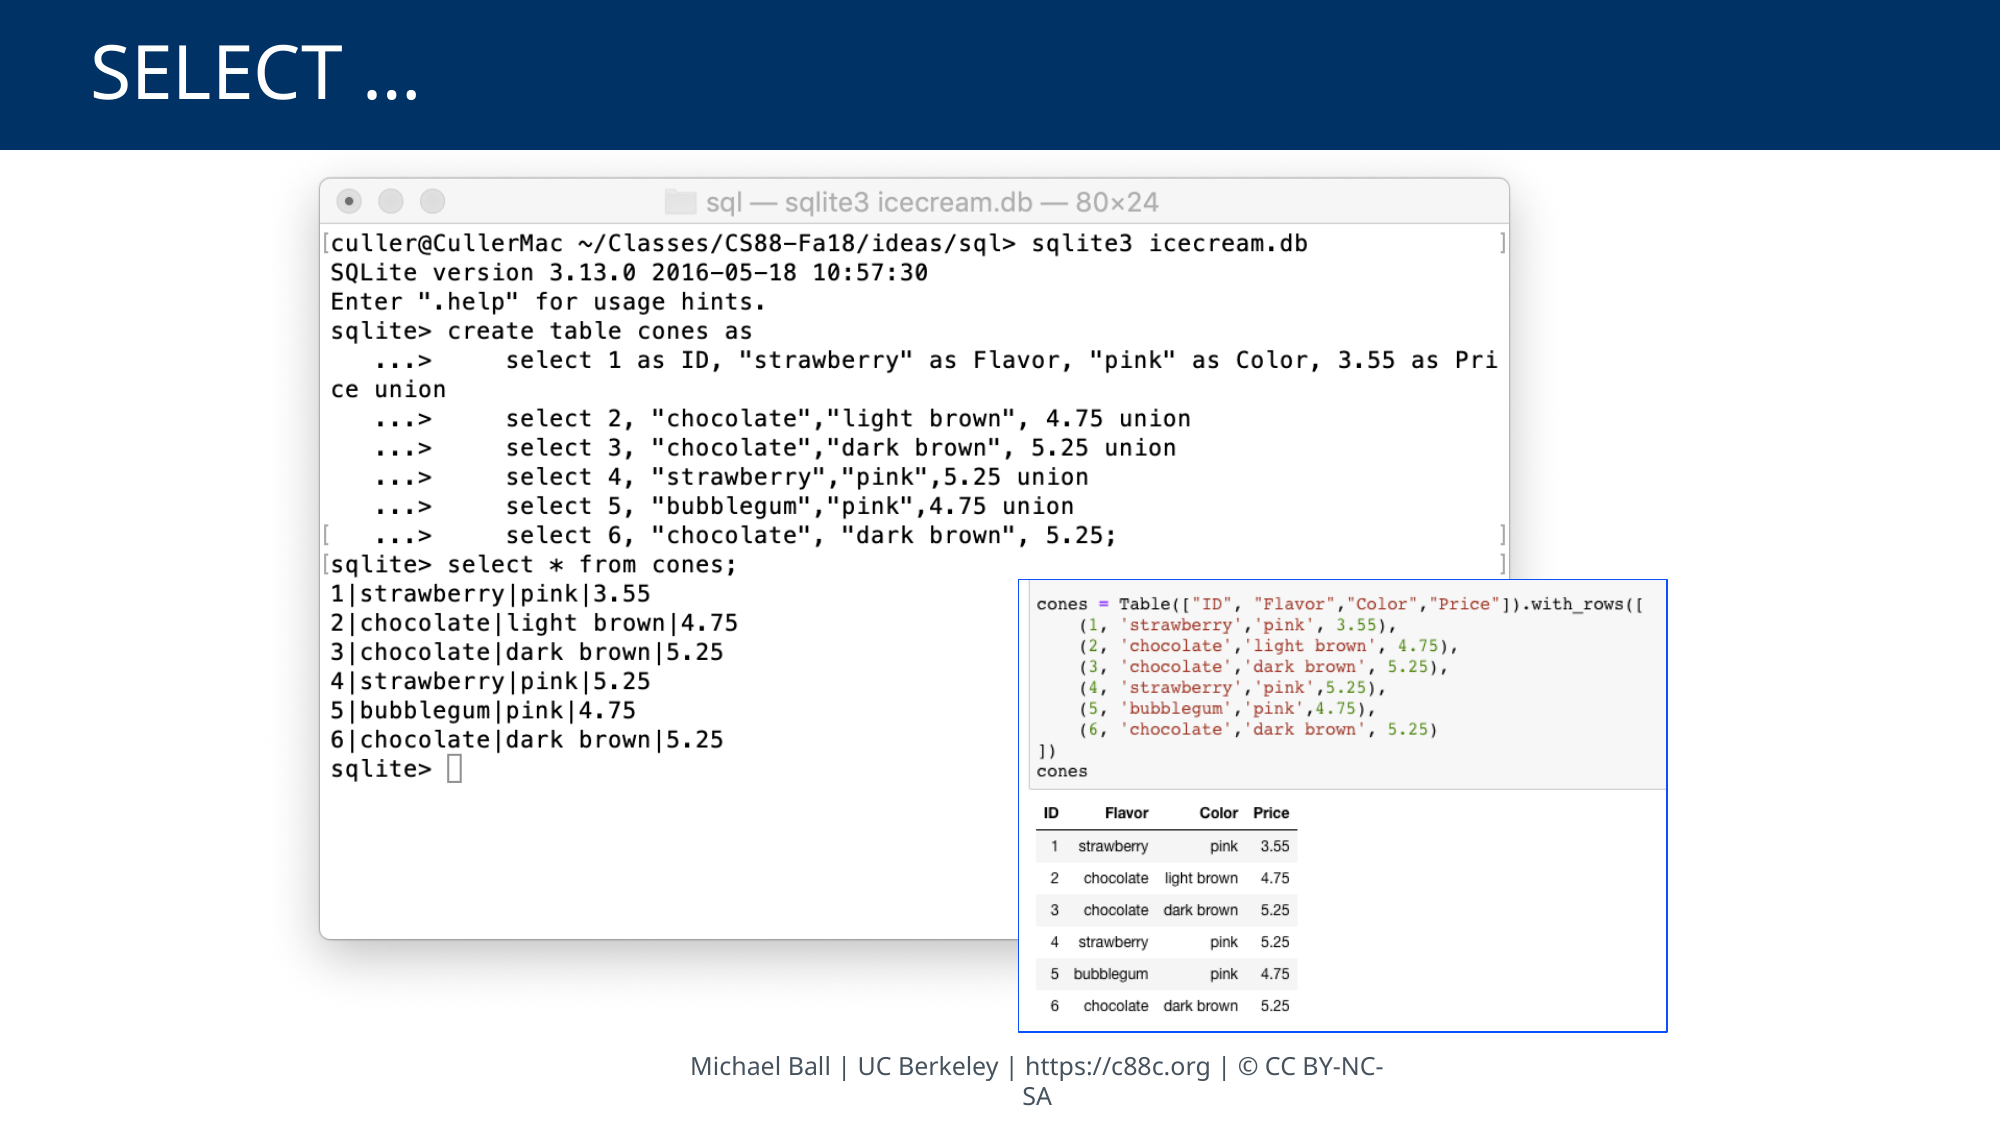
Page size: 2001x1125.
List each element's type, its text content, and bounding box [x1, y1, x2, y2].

title SELECT … [0, 0, 2000, 152]
footer Michael Ball | UC Berkeley | https://c88c.org | © CC BY-NC-SA [662, 1055, 1413, 1106]
picture [249, 124, 1667, 1032]
